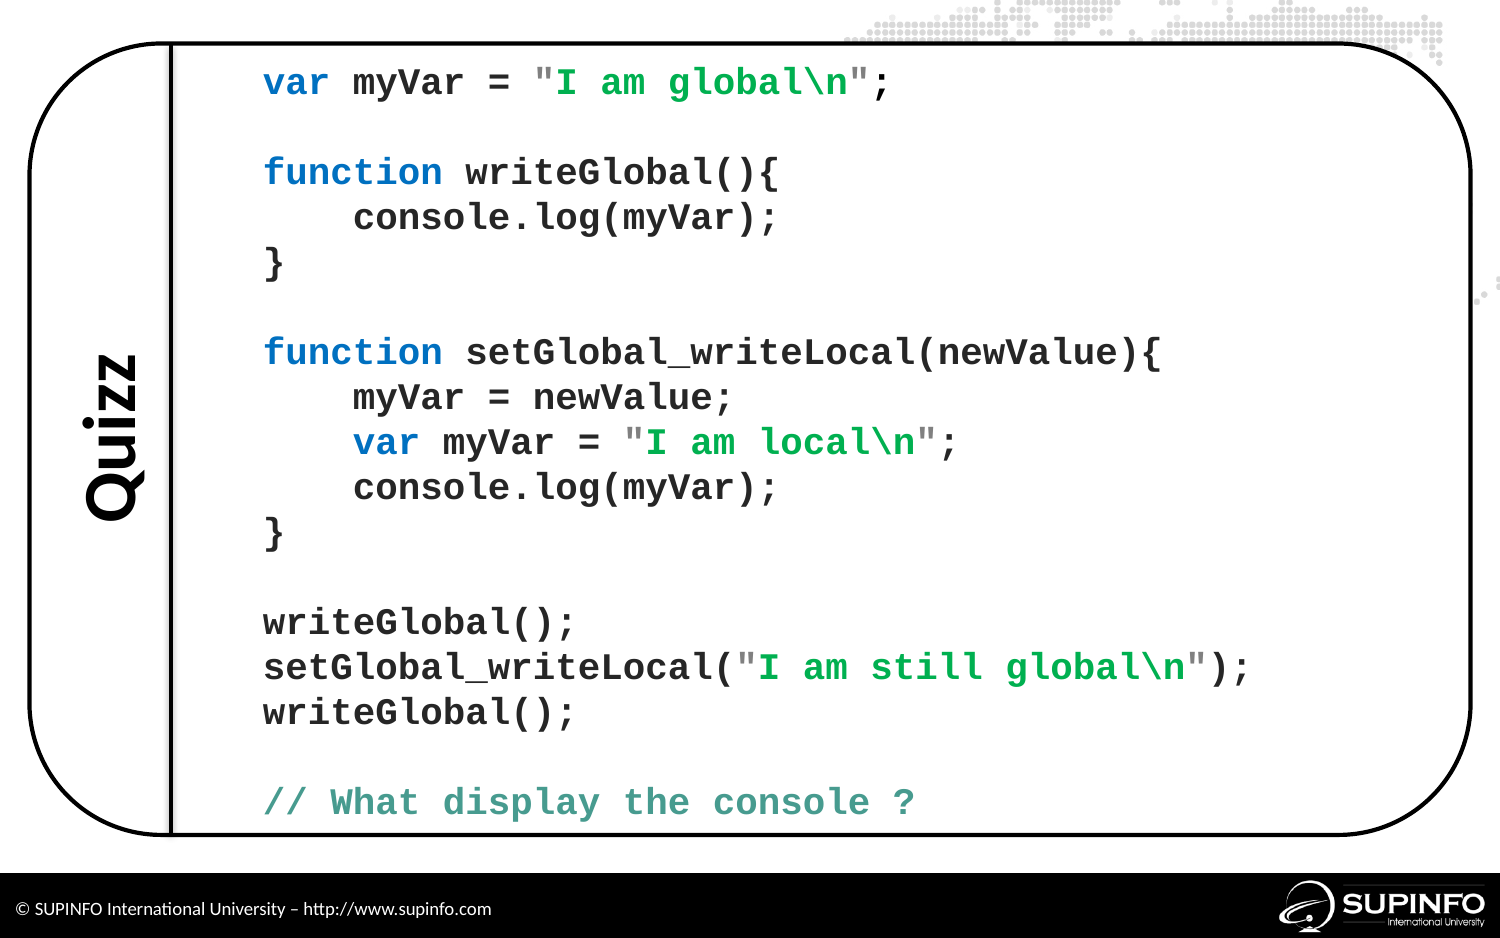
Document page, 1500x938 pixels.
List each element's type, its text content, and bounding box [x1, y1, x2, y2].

text_box Quizz [53, 67, 158, 812]
text_box var myVar = "I am global\n"; function writeGlobal(){ console.log(myVar); } function setGlobal_writeLocal(newValue){ myVar = newValue; var myVar = "I am local\n"; console.log(myVar); } writeGlobal(); setGlobal_writeLocal("I am still global\n"); writeGlobal(); // What display the console ? [82, 41, 1473, 838]
text_box var myVar = "I am global\n"; function writeGlobal(){ console.log(myVar); } function setGlobal_writeLocal(newValue){ myVar = newValue; var myVar = "I am local\n"; console.log(myVar); } writeGlobal(); setGlobal_writeLocal("I am still global\n"); writeGlobal(); // What display the console ? [27, 96, 53, 782]
picture [844, 0, 1500, 327]
picture [1269, 870, 1494, 938]
